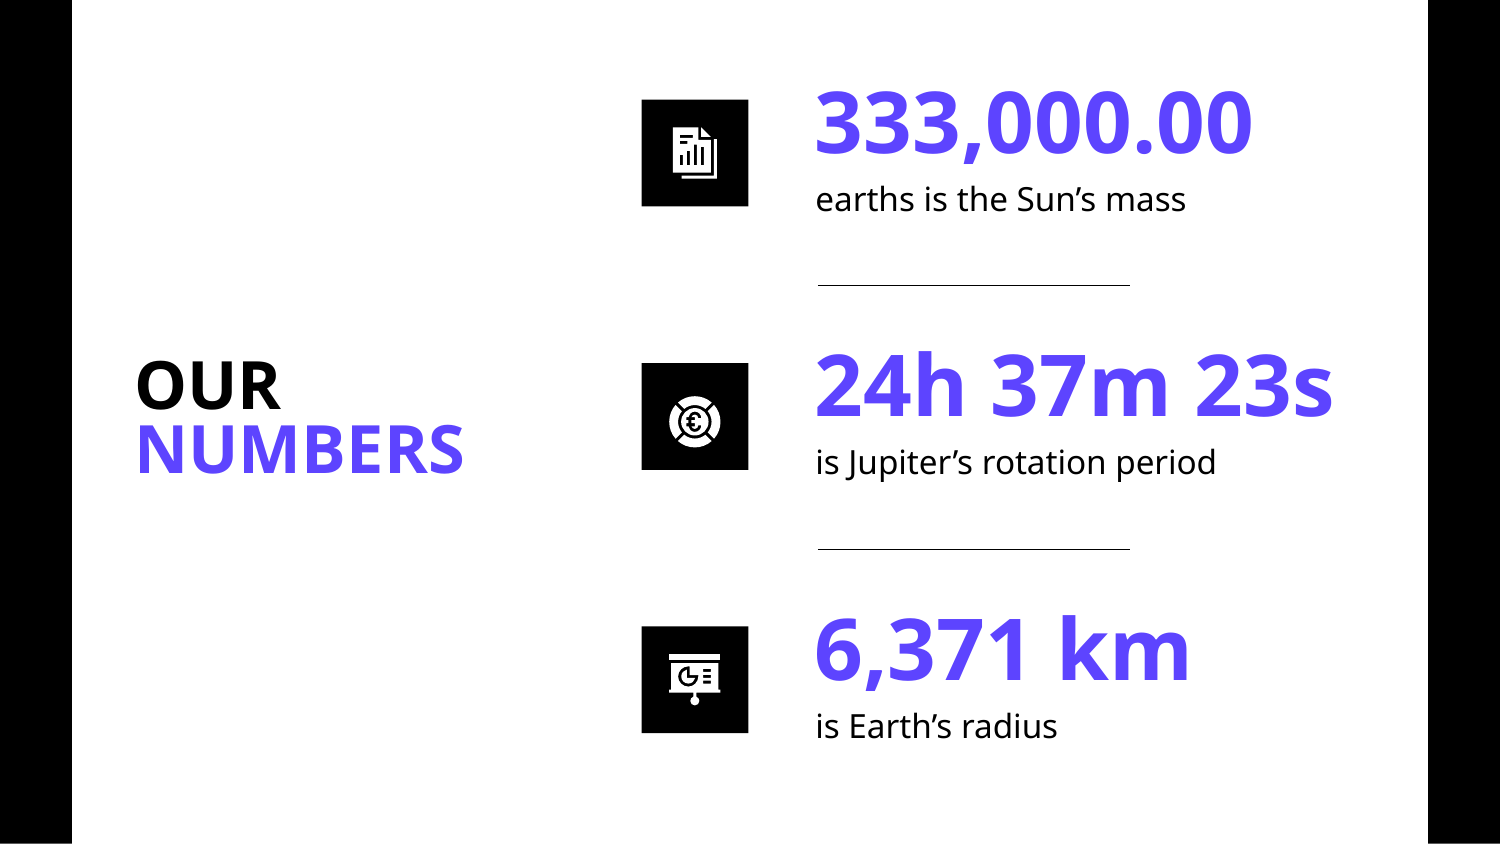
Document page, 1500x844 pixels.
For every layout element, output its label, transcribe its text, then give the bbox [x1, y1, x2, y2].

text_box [668, 395, 721, 448]
text_box [641, 363, 749, 470]
text_box [641, 626, 749, 734]
subtitle is Jupiter’s rotation period [800, 426, 1355, 492]
title 24h 37m 23s [799, 351, 1355, 448]
title 6,371 km [799, 615, 1355, 712]
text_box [668, 653, 721, 706]
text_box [672, 126, 718, 179]
subtitle is Earth’s radius [800, 690, 1355, 756]
subtitle earths is the Sun’s mass [800, 163, 1355, 229]
title 333,000.00 [799, 88, 1355, 185]
text_box [641, 99, 749, 207]
title OUR NUMBERS [119, 343, 505, 500]
